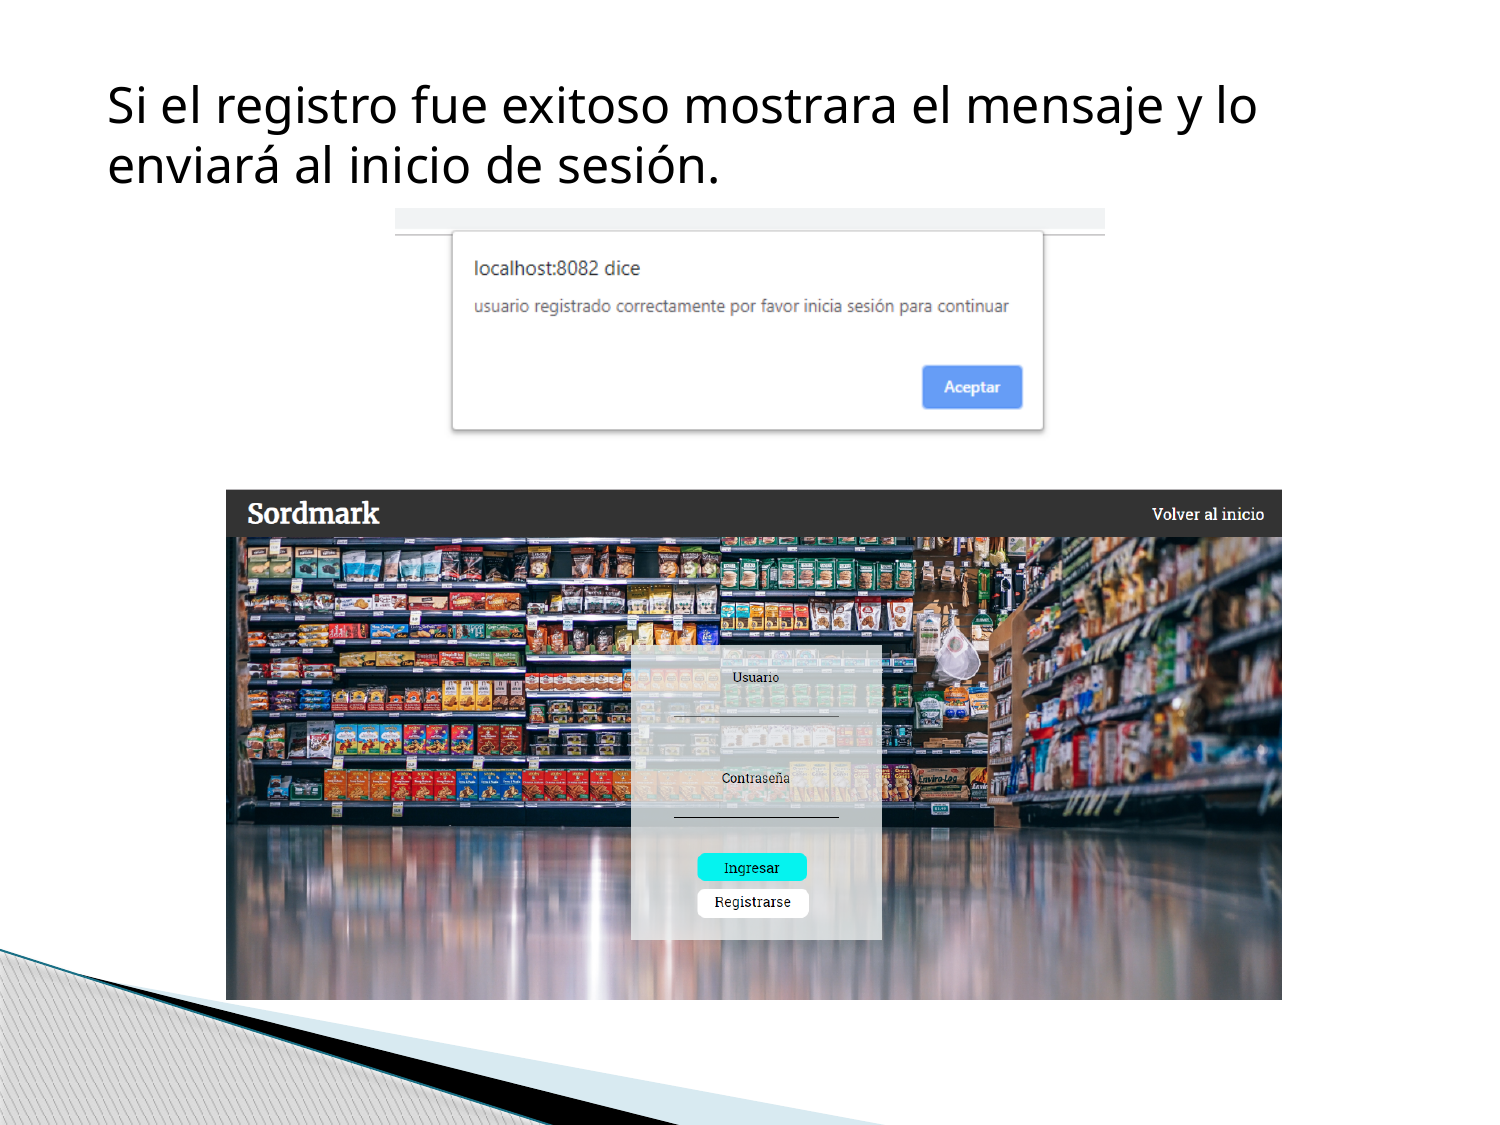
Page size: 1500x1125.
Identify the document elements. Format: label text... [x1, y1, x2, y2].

picture [395, 207, 1105, 477]
list Si el registro fue exitoso mostrara el mensaje y lo enviará al inicio de sesión. [75, 66, 1425, 986]
picture [226, 489, 1282, 1000]
